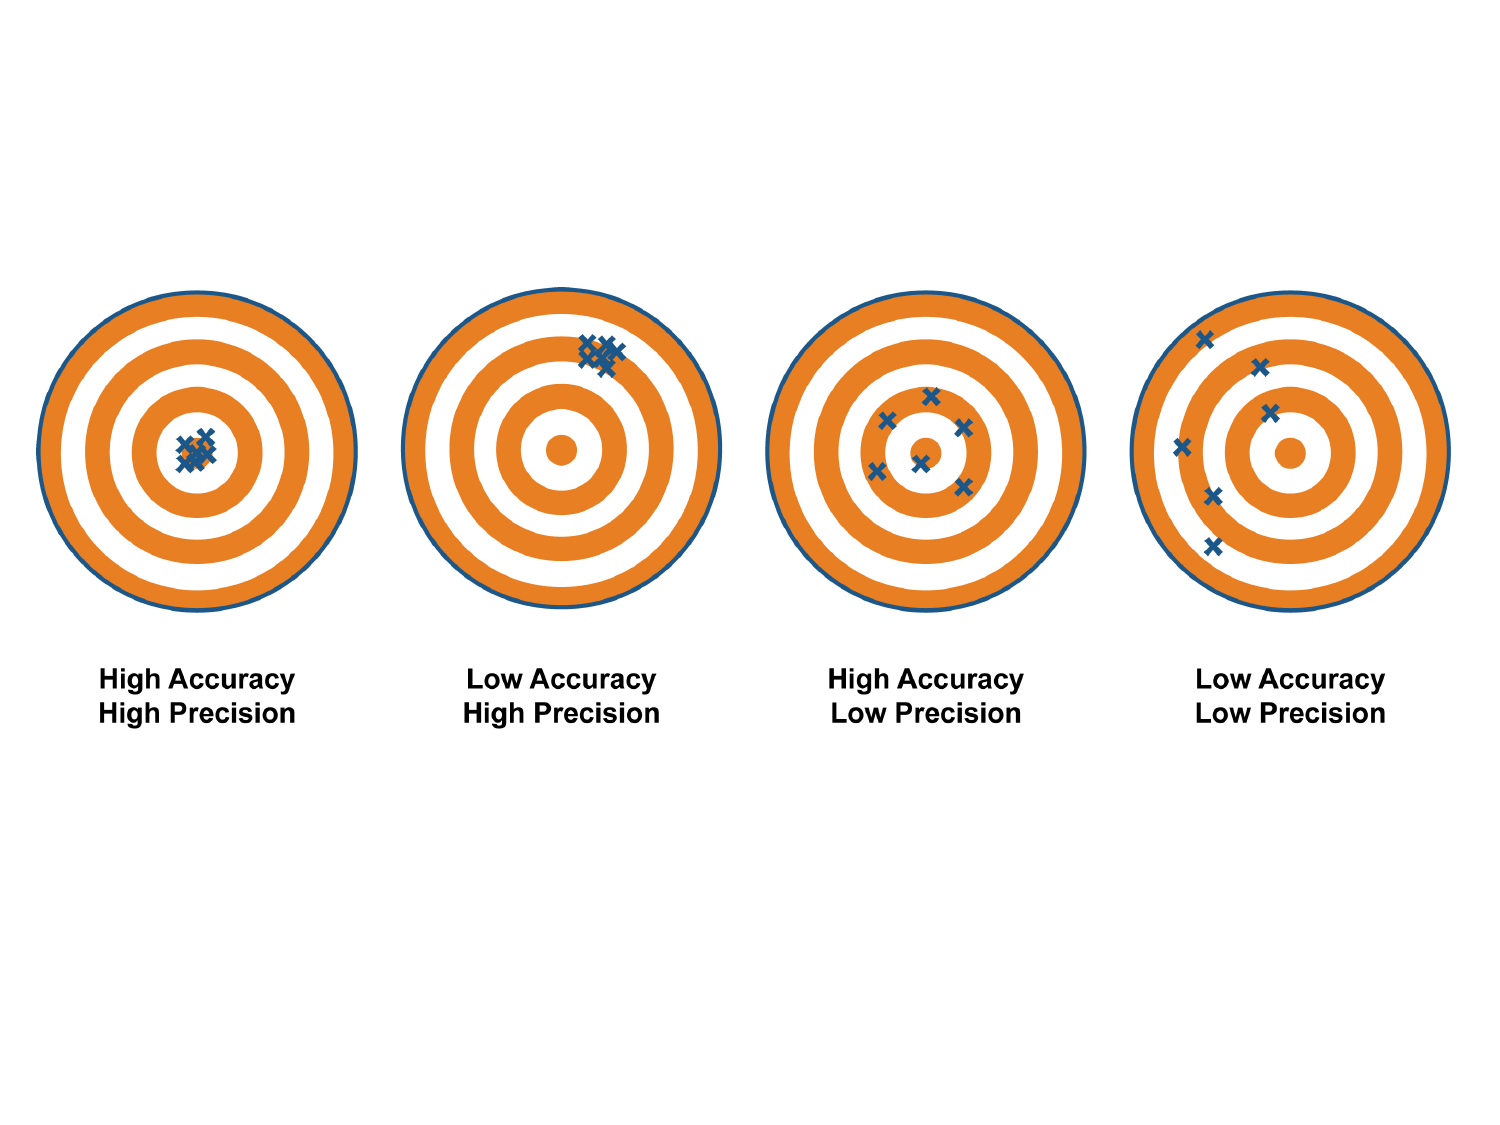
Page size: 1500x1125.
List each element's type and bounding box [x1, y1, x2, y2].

picture [36, 287, 1451, 733]
